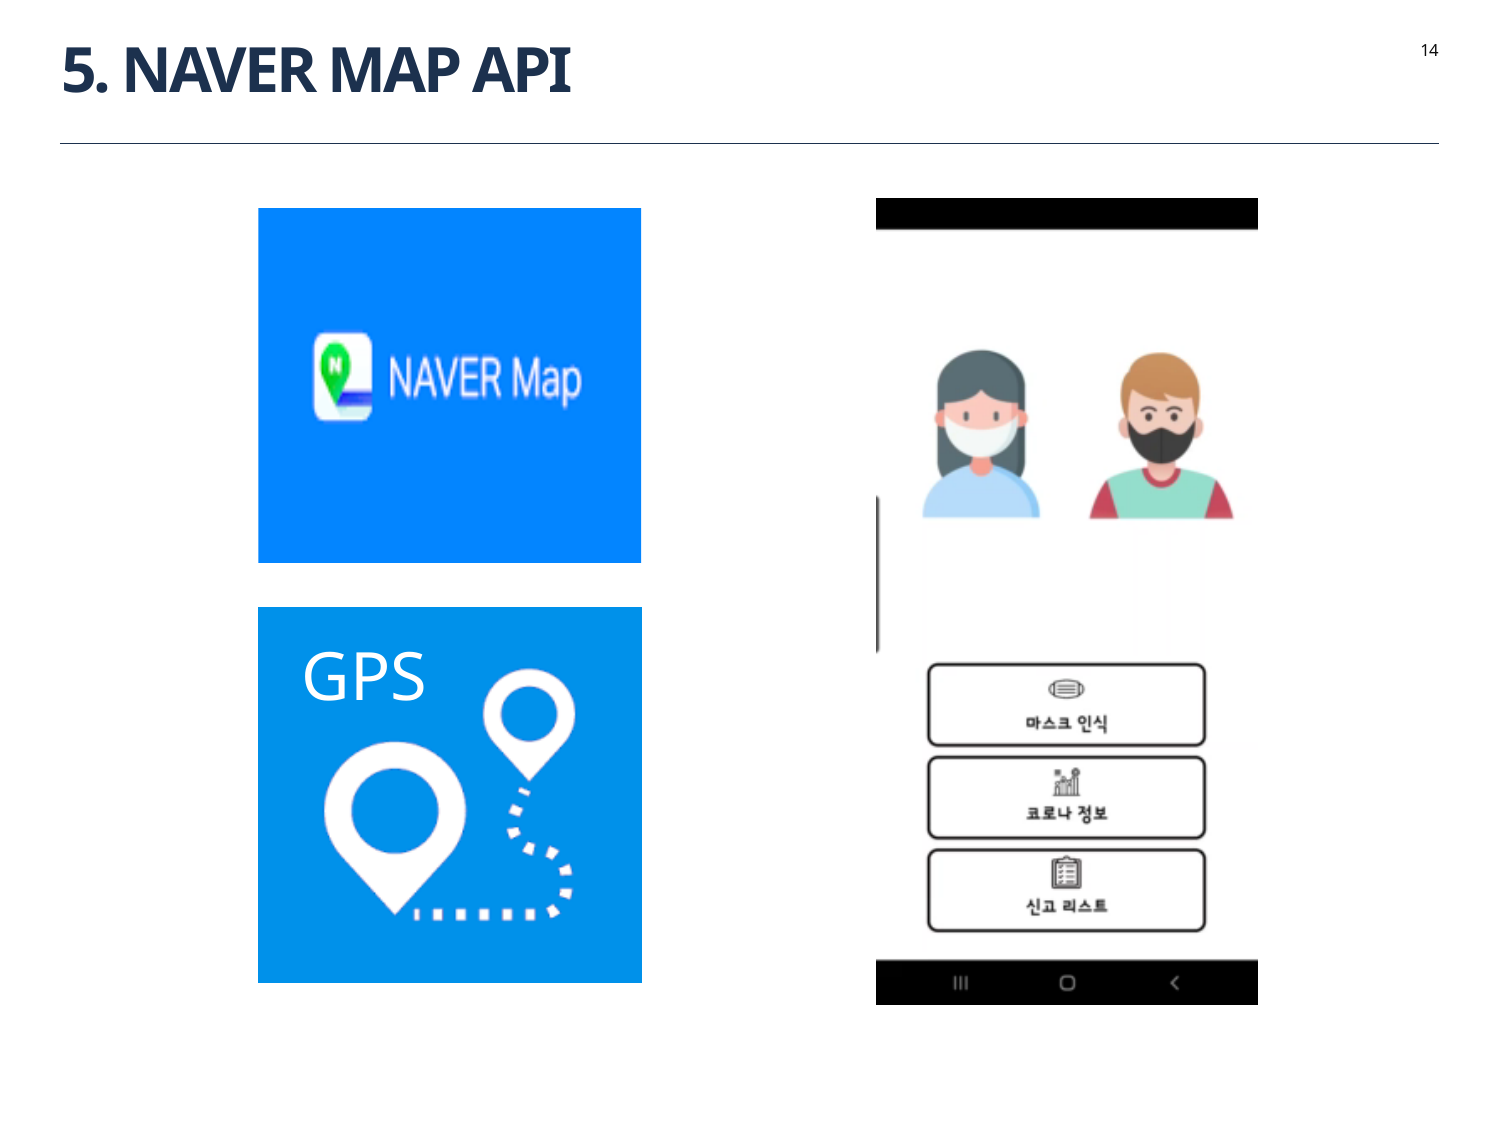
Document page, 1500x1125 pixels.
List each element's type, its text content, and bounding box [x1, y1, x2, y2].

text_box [875, 197, 1259, 1006]
picture [258, 207, 642, 563]
picture [258, 607, 642, 983]
title 5. NAVER MAP API [46, 19, 857, 115]
text_box 14 [1193, 32, 1454, 70]
